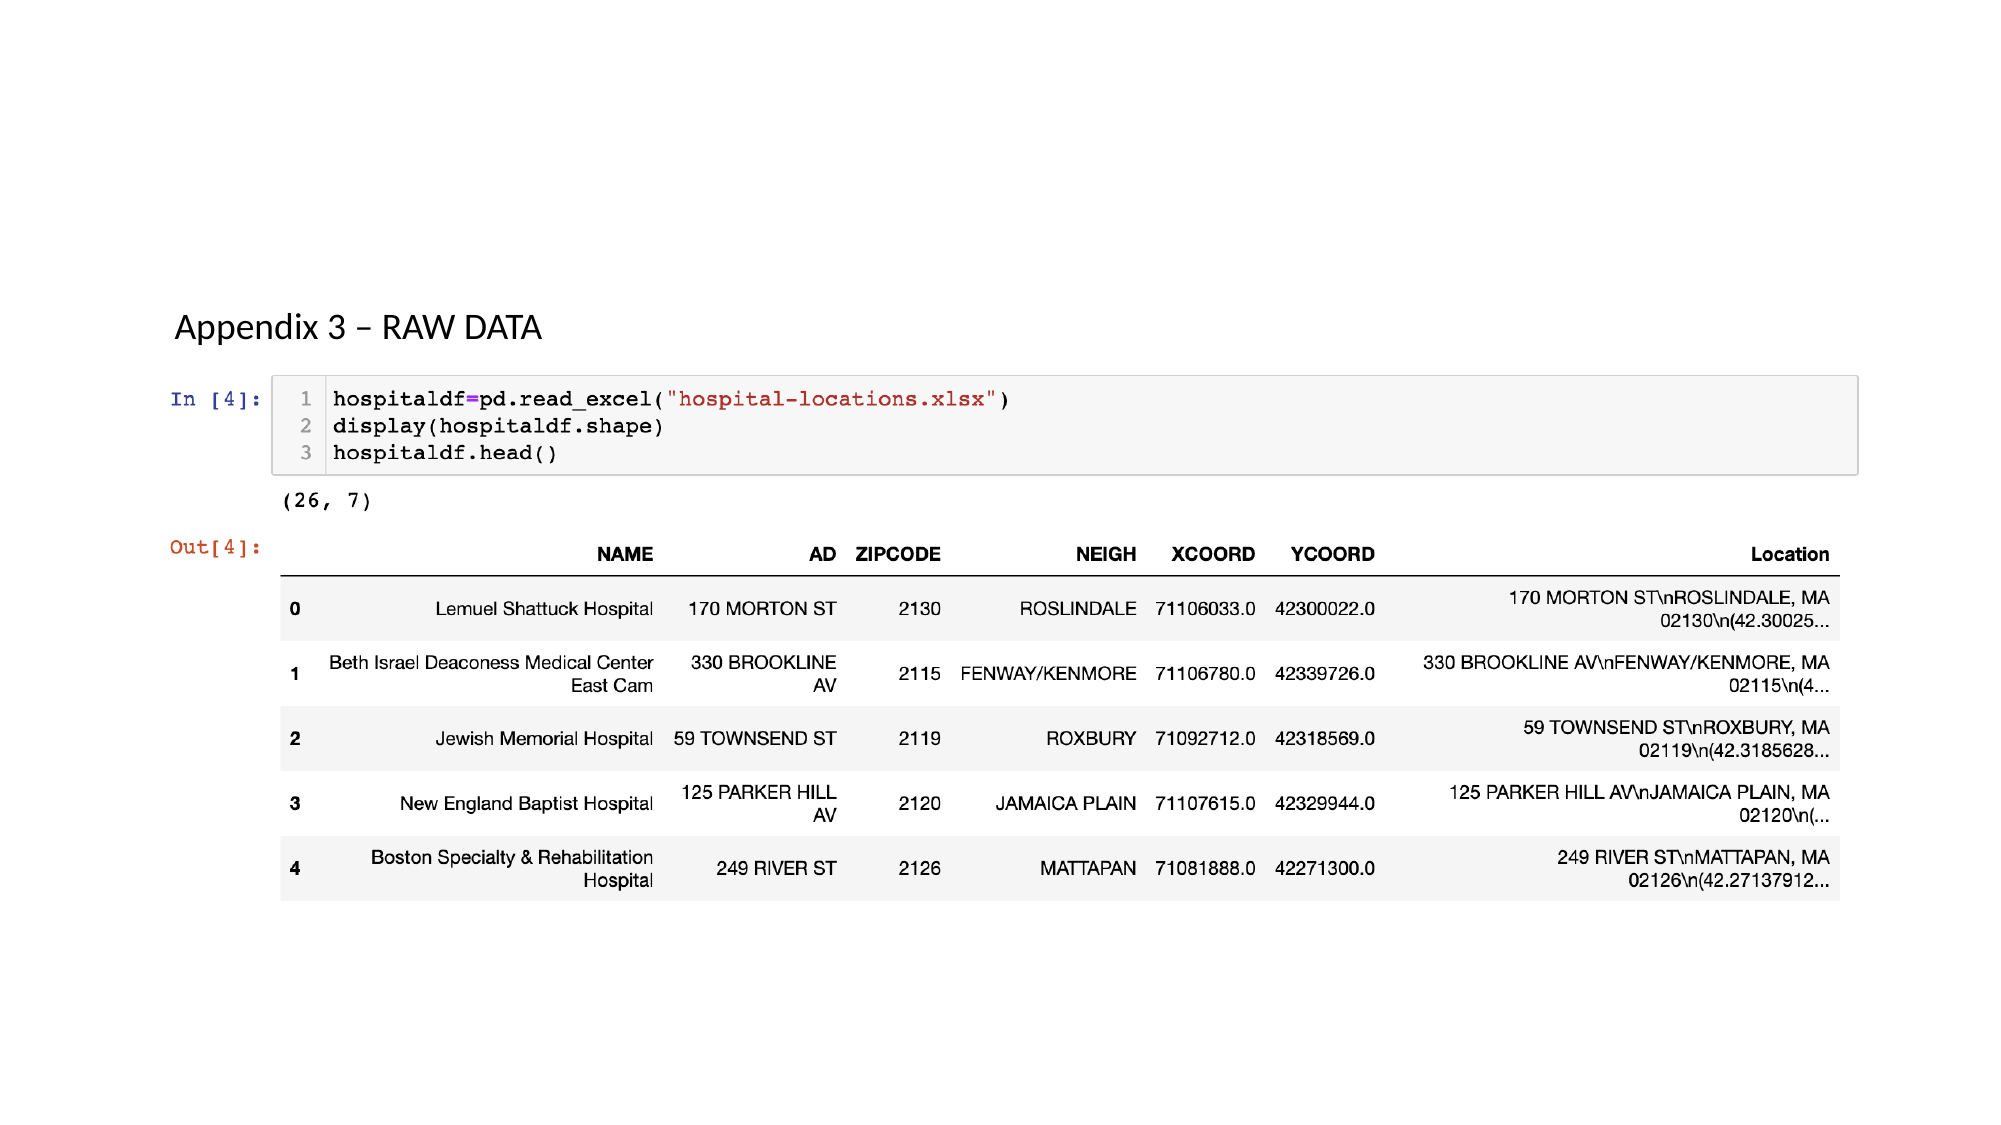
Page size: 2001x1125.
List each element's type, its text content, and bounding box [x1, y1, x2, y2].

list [137, 364, 1863, 949]
text_box Appendix 3 – RAW DATA [159, 294, 600, 355]
